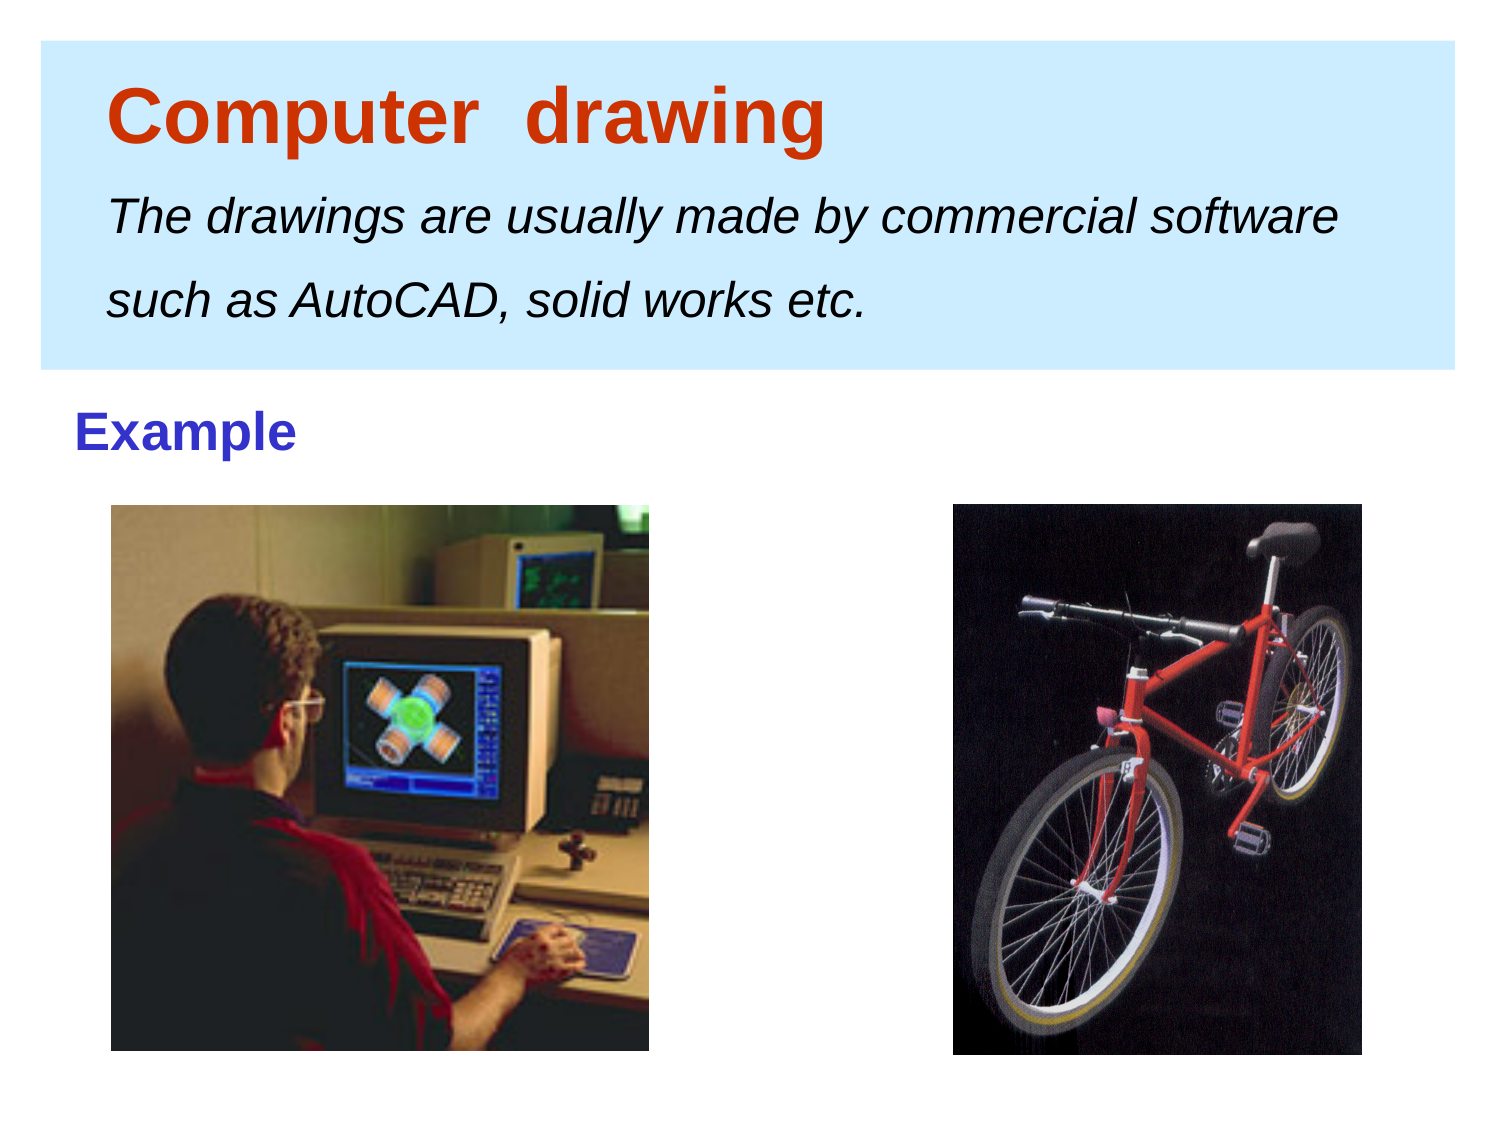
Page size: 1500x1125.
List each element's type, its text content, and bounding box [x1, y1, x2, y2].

text_box [40, 40, 1455, 370]
text_box Computer drawing The drawings are usually made by commercial software such as AutoCAD, solid works etc. [91, 19, 1378, 335]
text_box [59, 388, 1362, 1055]
